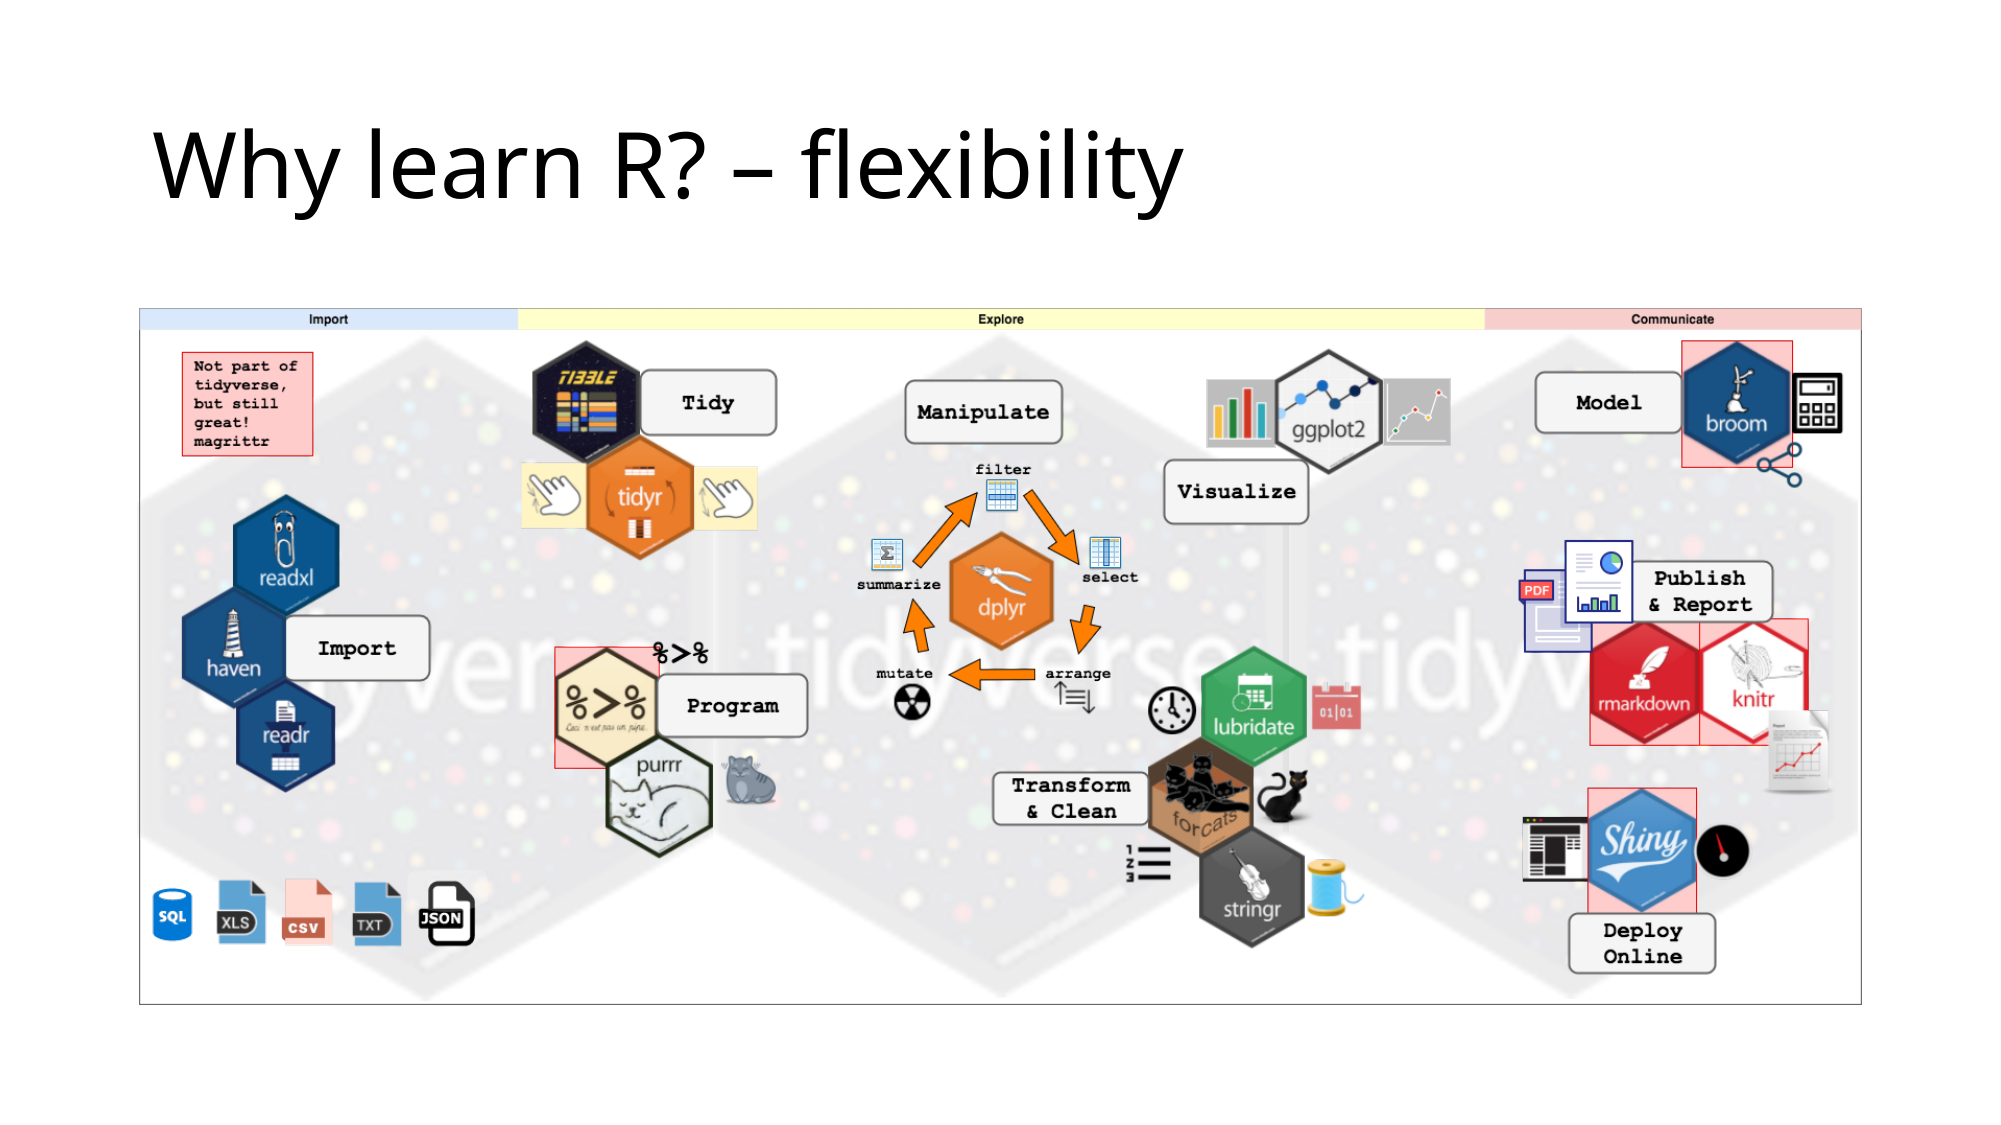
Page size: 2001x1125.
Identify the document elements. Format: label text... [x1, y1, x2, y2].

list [137, 308, 1863, 1005]
title Why learn R? – flexibility [137, 59, 1863, 278]
